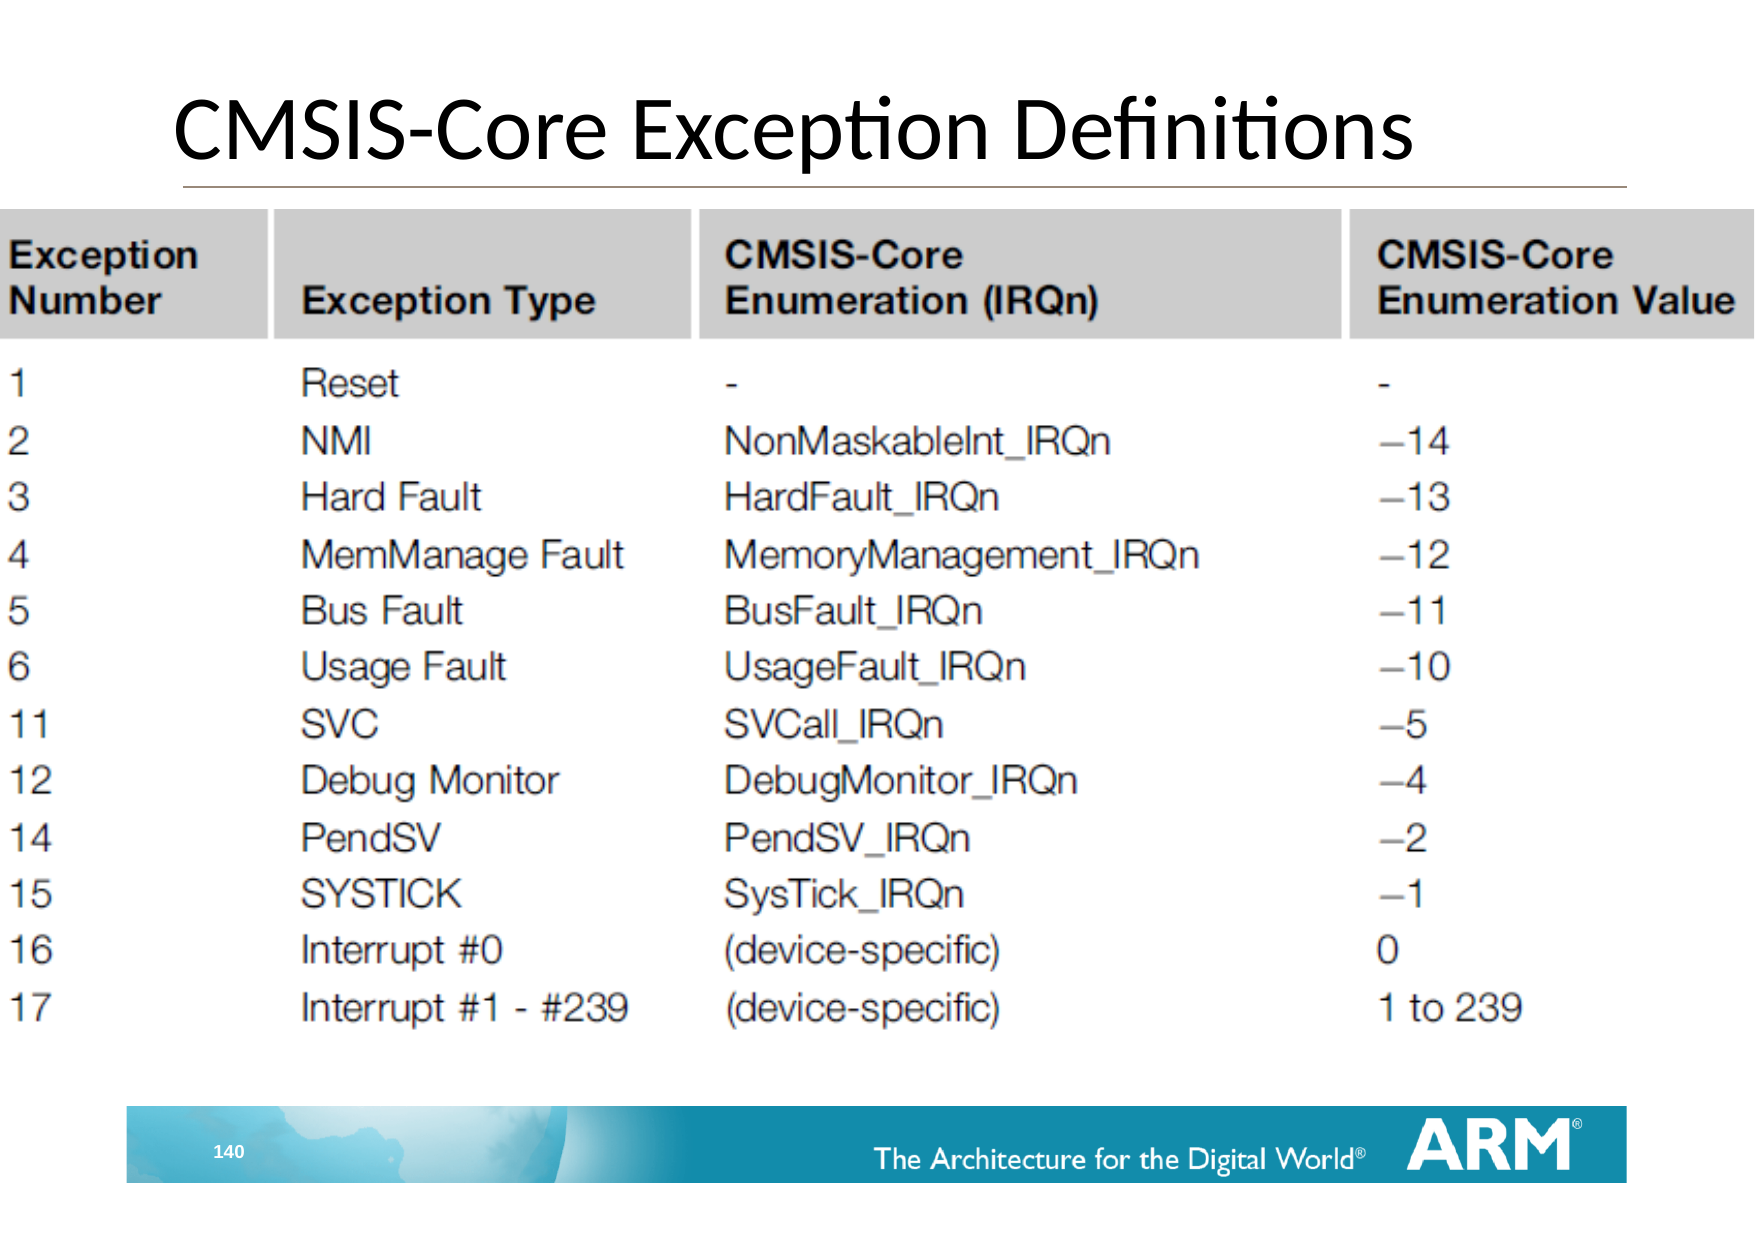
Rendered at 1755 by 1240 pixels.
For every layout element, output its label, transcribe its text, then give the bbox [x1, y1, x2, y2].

picture [126, 1106, 1627, 1183]
slide_number 140 [198, 1139, 287, 1187]
title CMSIS-Core Exception Definitions [173, 80, 1581, 172]
picture [0, 209, 1755, 1030]
